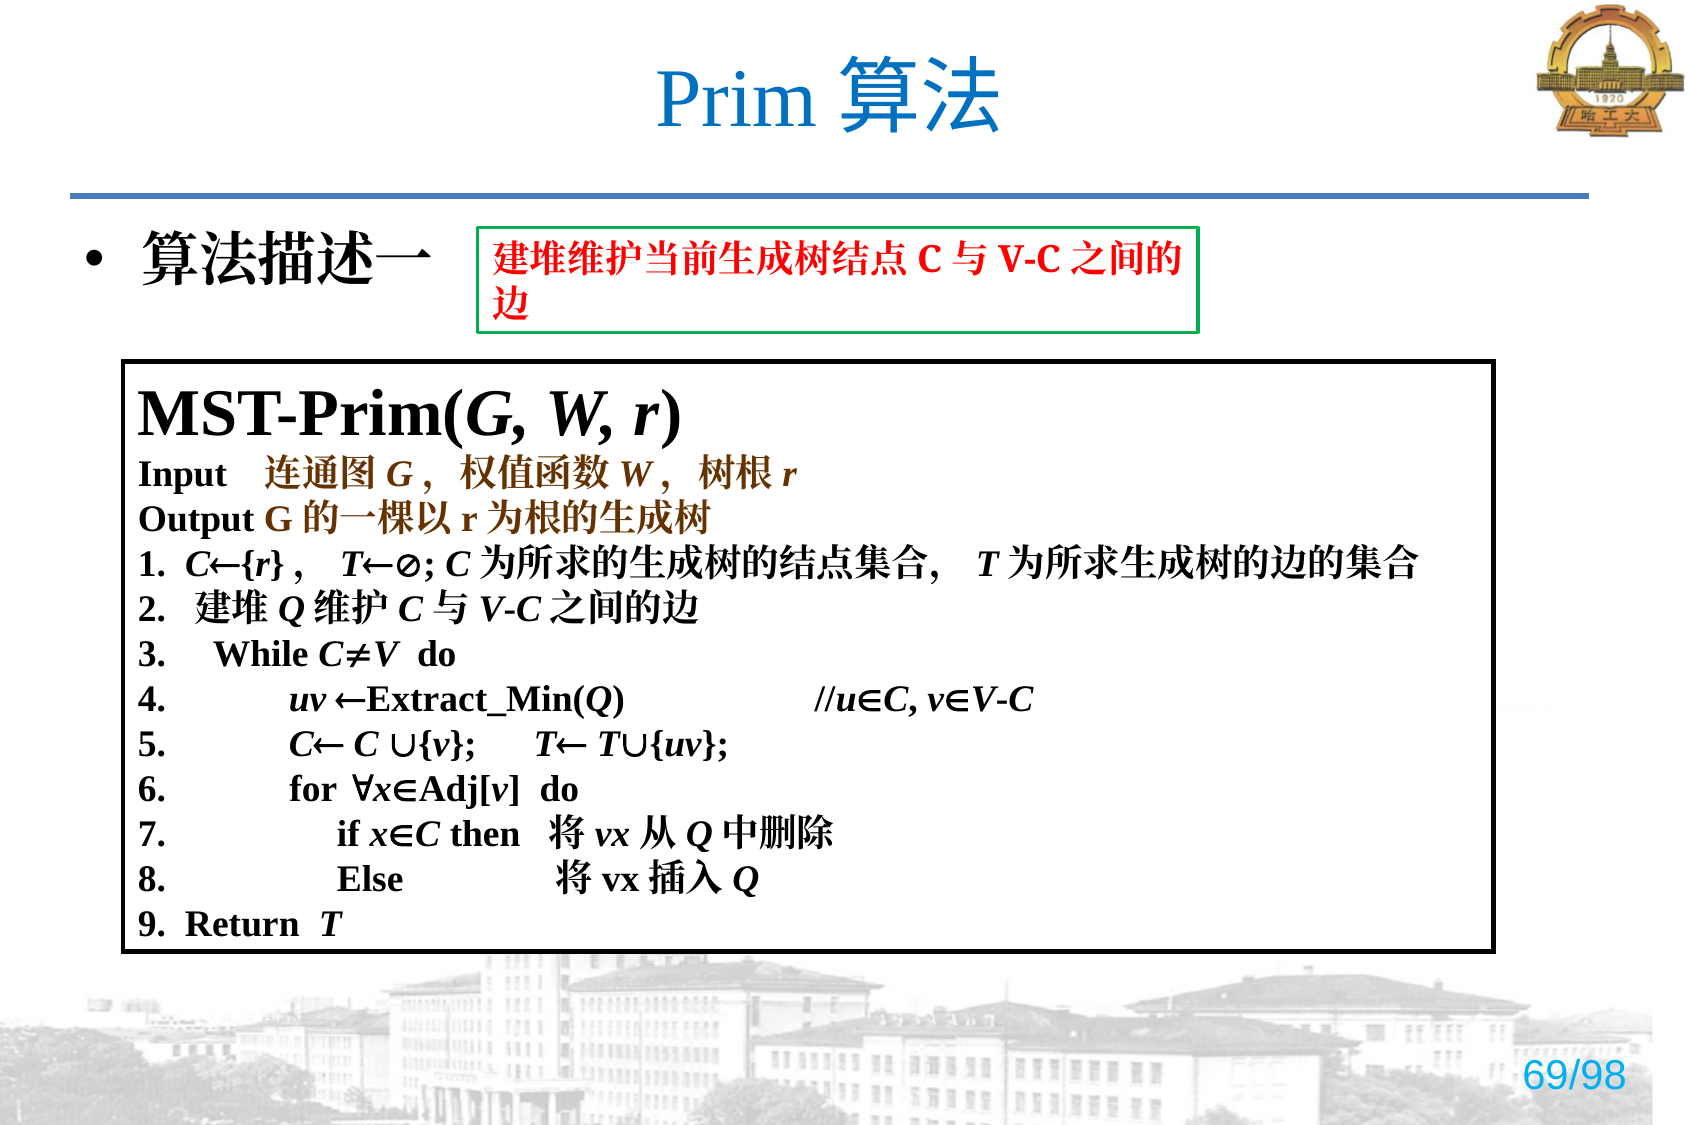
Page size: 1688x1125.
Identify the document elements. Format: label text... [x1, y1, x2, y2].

text_box MST-Prim(G, W, r) Input 连通图G，权值函数W，树根r Output G的一棵以r为根的生成树 1. C{r}，T; C为所求的生成树的结点集合，T为所求生成树的边的集合 2. 建堆Q维护C与V-C之间的边 While CV do uv Extract_Min(Q) //uC, vV-C C C {v}; T T{uv}; 6. for xAdj[v] do 7. if xC then 将vx从Q中删除 8. Else 将vx插入Q 9. Return T [123, 361, 1494, 952]
picture [0, 529, 1688, 1125]
picture [1528, 3, 1688, 141]
list 算法描述一 [70, 214, 1590, 1013]
title Prim算法 [70, 7, 1590, 179]
text_box 建堆维护当前生成树结点C与V-C之间的边 [477, 227, 1199, 333]
